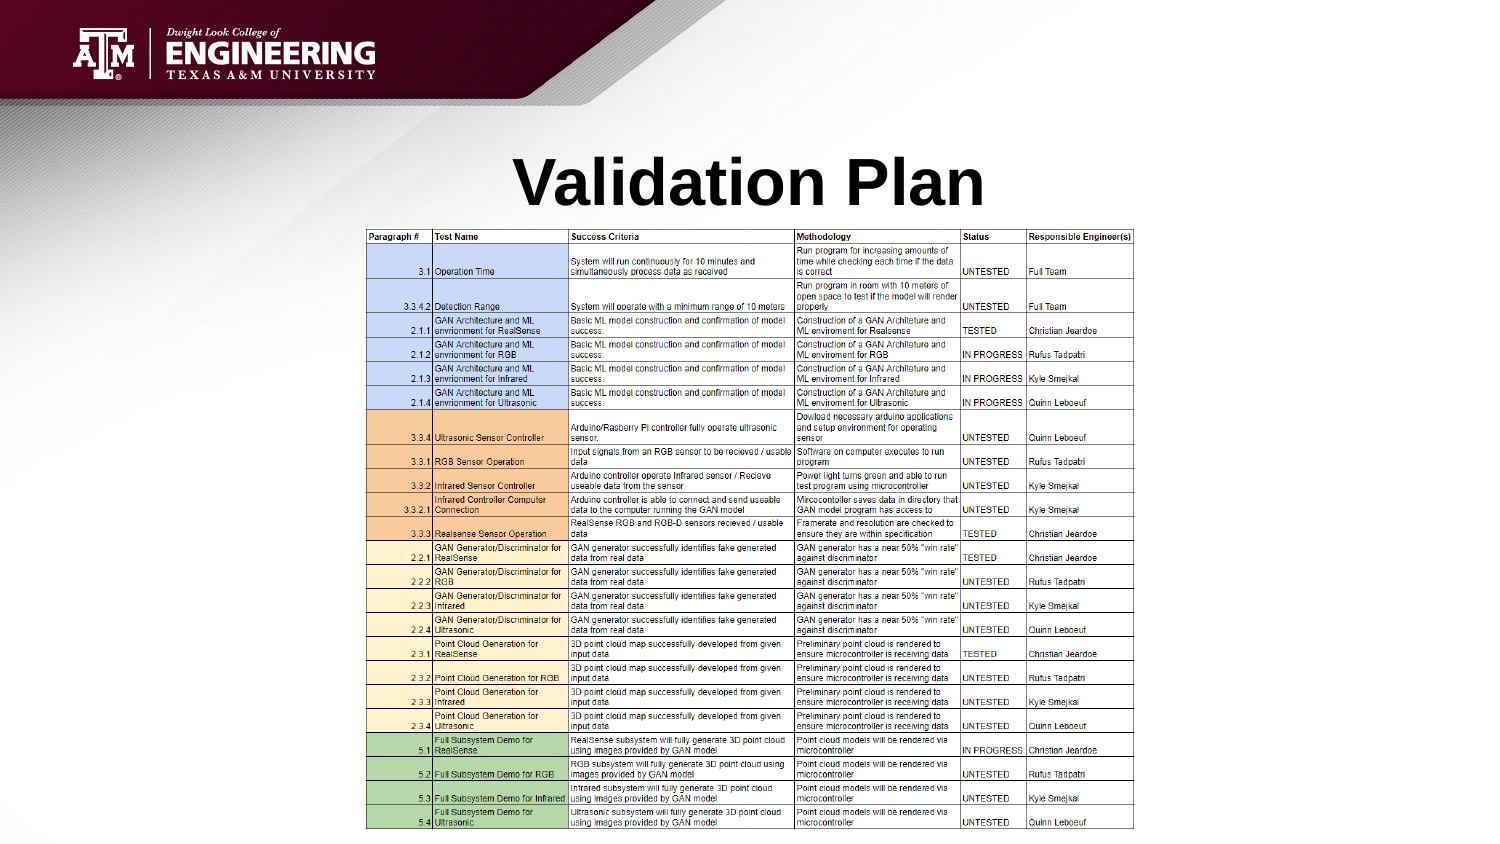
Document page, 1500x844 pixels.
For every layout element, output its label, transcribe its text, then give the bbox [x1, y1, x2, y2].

picture [0, 0, 1500, 844]
title Validation Plan [75, 129, 1425, 228]
